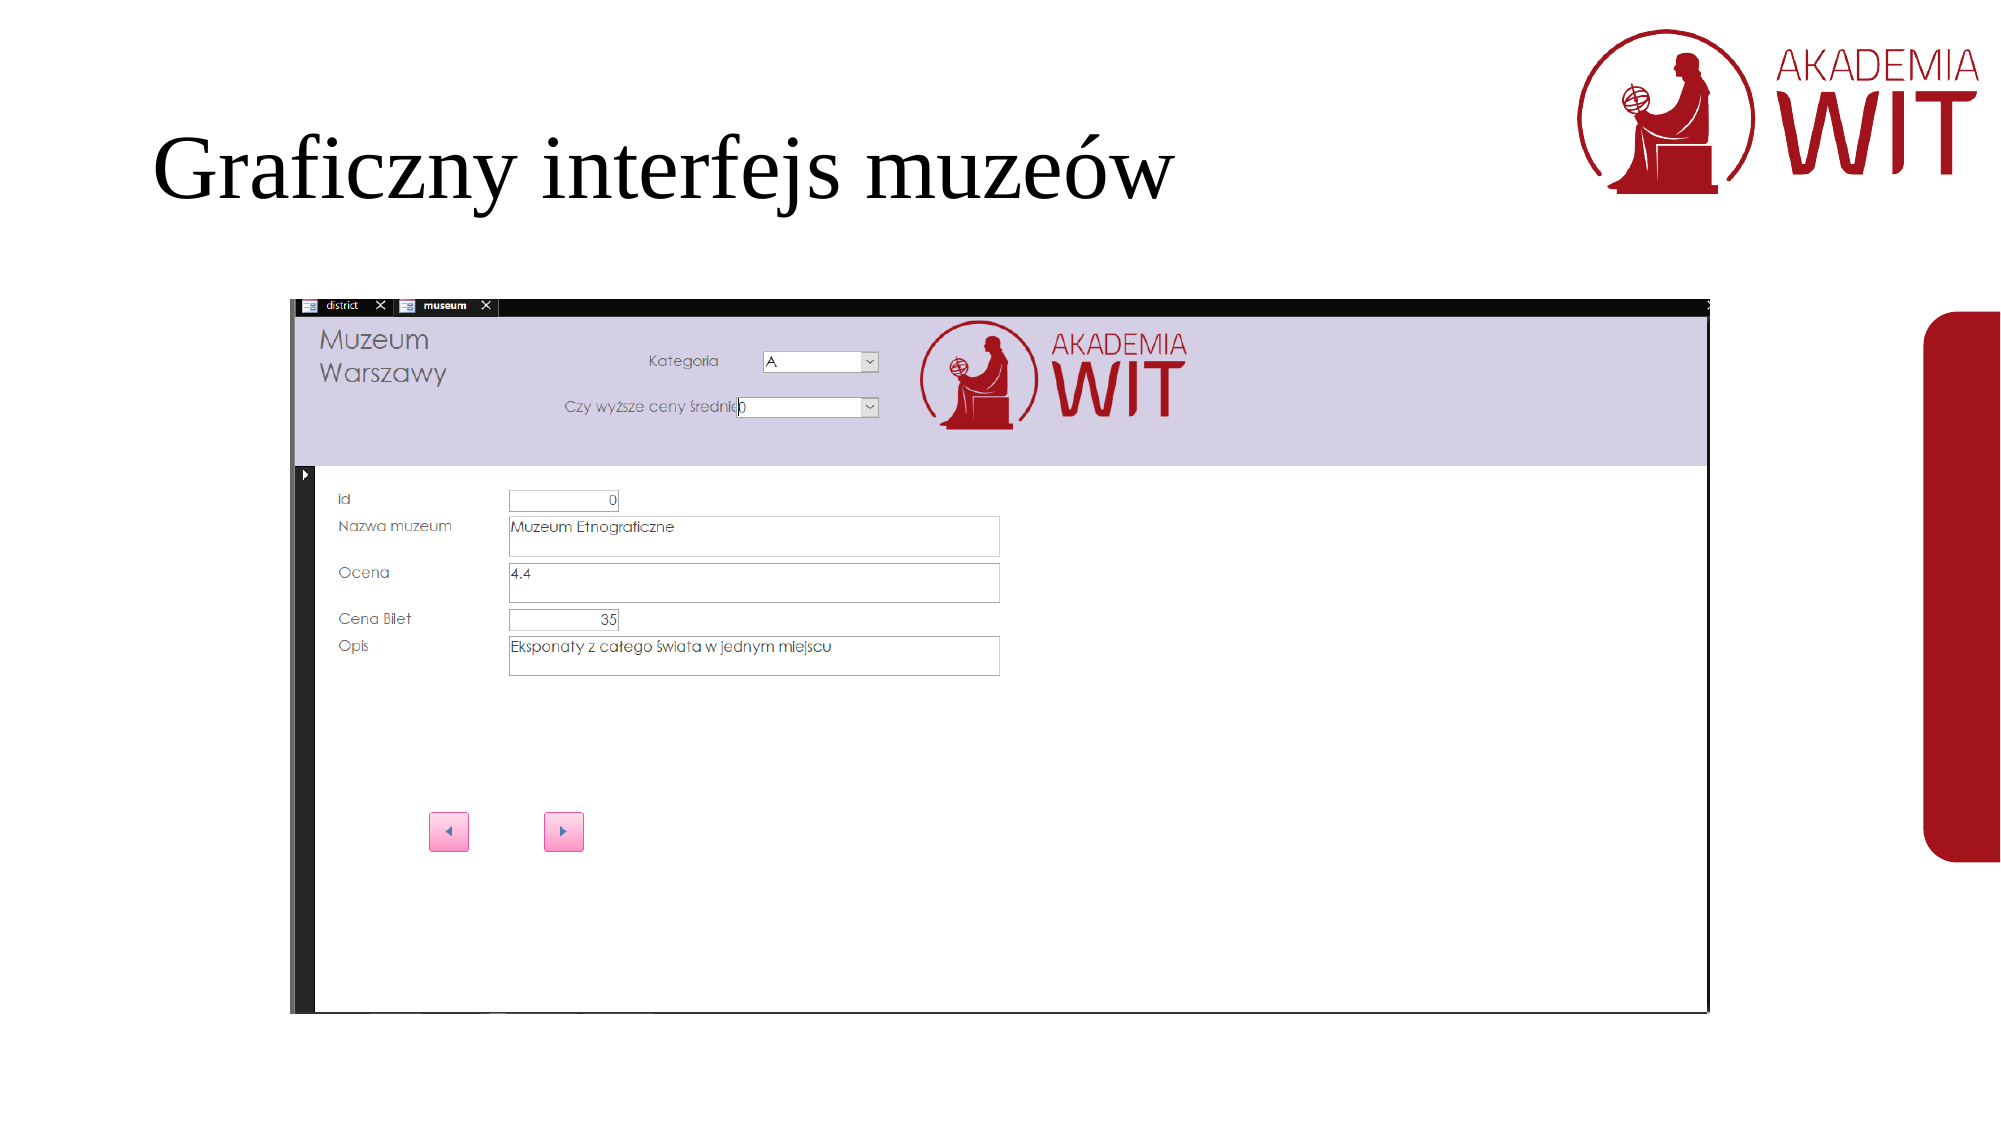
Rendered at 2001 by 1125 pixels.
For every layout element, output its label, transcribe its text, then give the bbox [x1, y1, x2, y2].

title Graficzny interfejs muzeów [137, 59, 1863, 278]
picture [1577, 29, 1979, 194]
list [289, 298, 1711, 1014]
